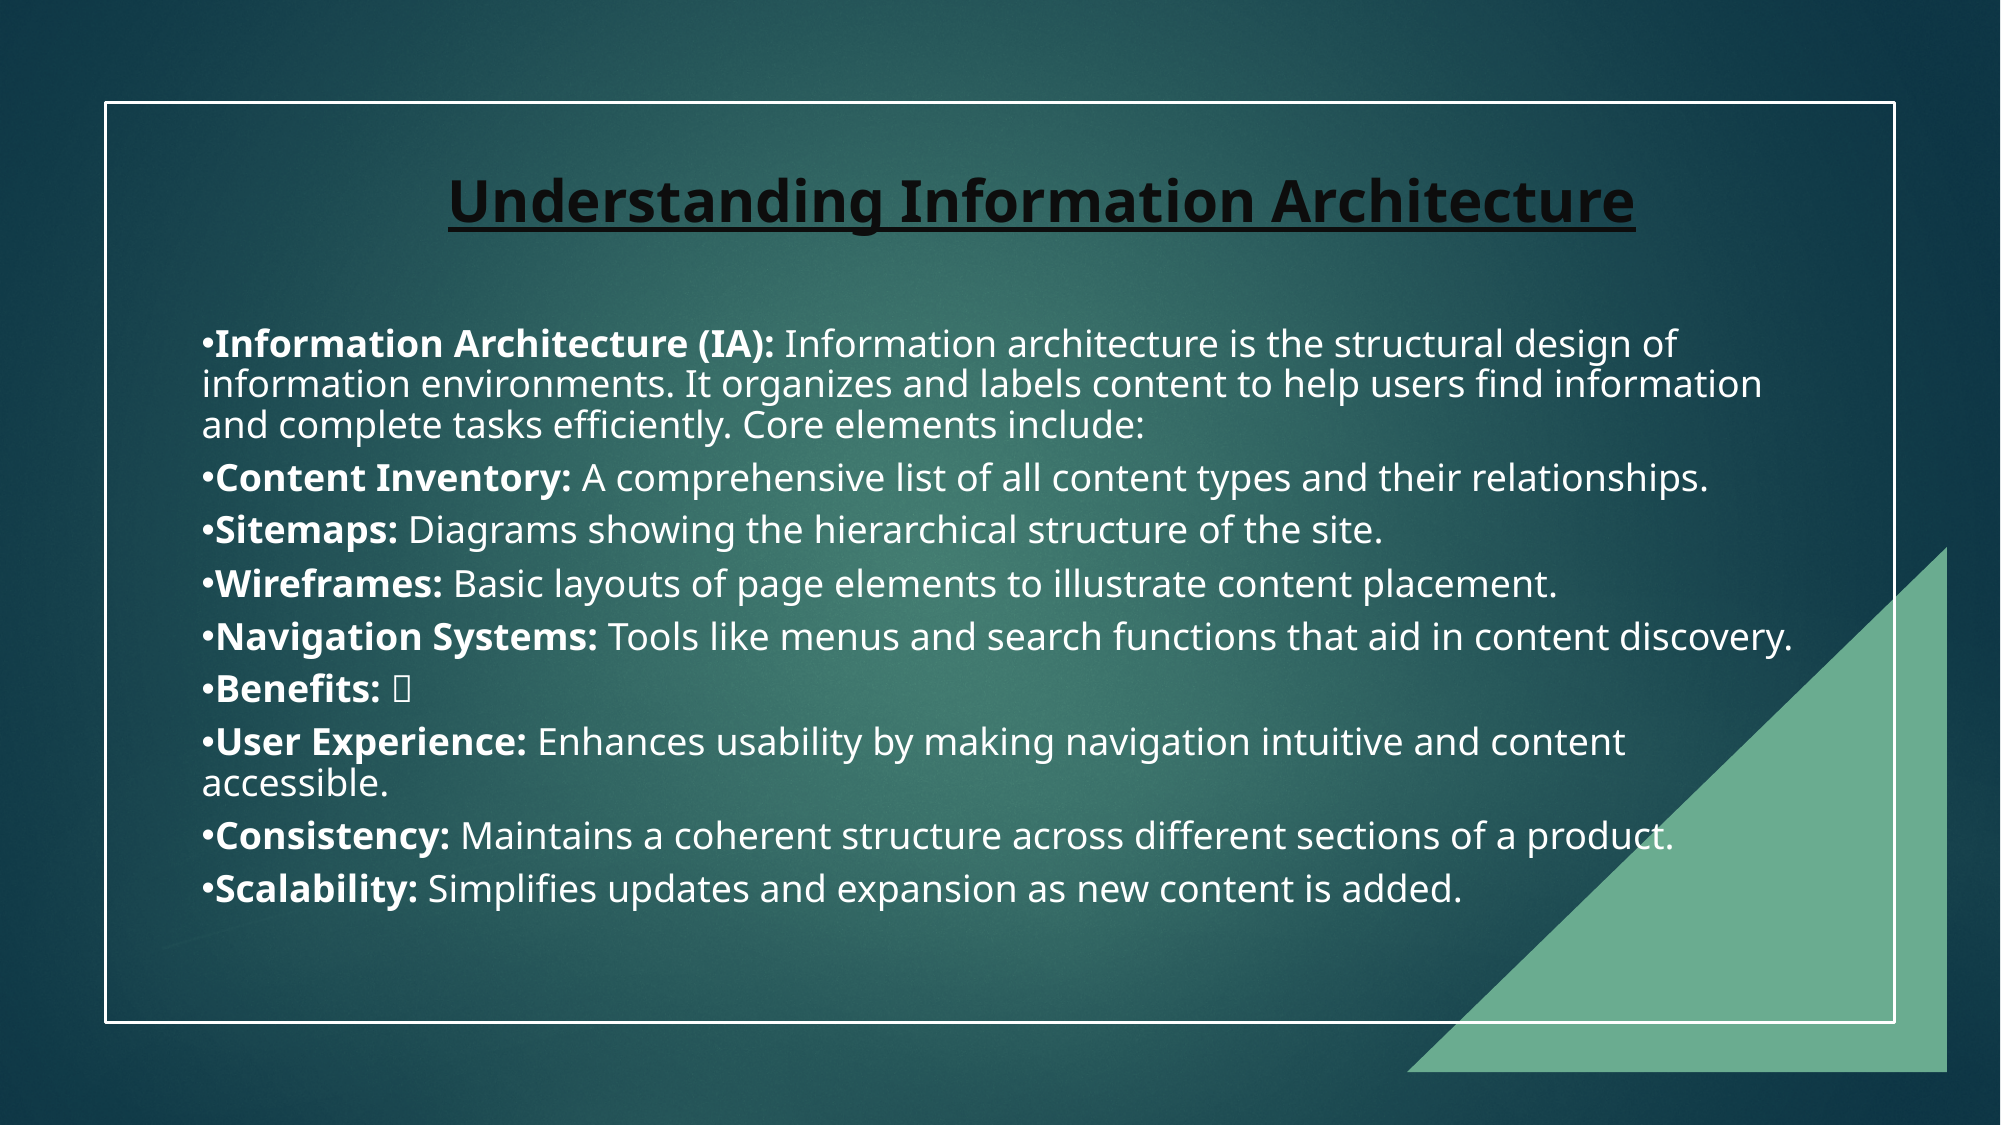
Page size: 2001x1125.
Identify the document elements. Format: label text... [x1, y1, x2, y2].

text_box Understanding Information Architecture [433, 157, 1651, 300]
text_box [1405, 545, 1949, 1074]
text_box [104, 101, 1896, 1024]
text_box Information Architecture (IA): Information architecture is the structural design of information environments. It organizes and labels content to help users find information and complete tasks efficiently. Core elements include: Content Inventory: A comprehensive list of all content types and their relationships. Sitemaps: Diagrams showing the hierarchical structure of the site. Wireframes: Basic layouts of page elements to illustrate content placement. Navigation Systems: Tools like menus and search functions that aid in content discovery. Benefits:  User Experience: Enhances usability by making navigation intuitive and content accessible. Consistency: Maintains a coherent structure across different sections of a product. Scalability: Simplifies updates and expansion as new content is added. [186, 317, 1813, 777]
text_box [0, 0, 2000, 1125]
